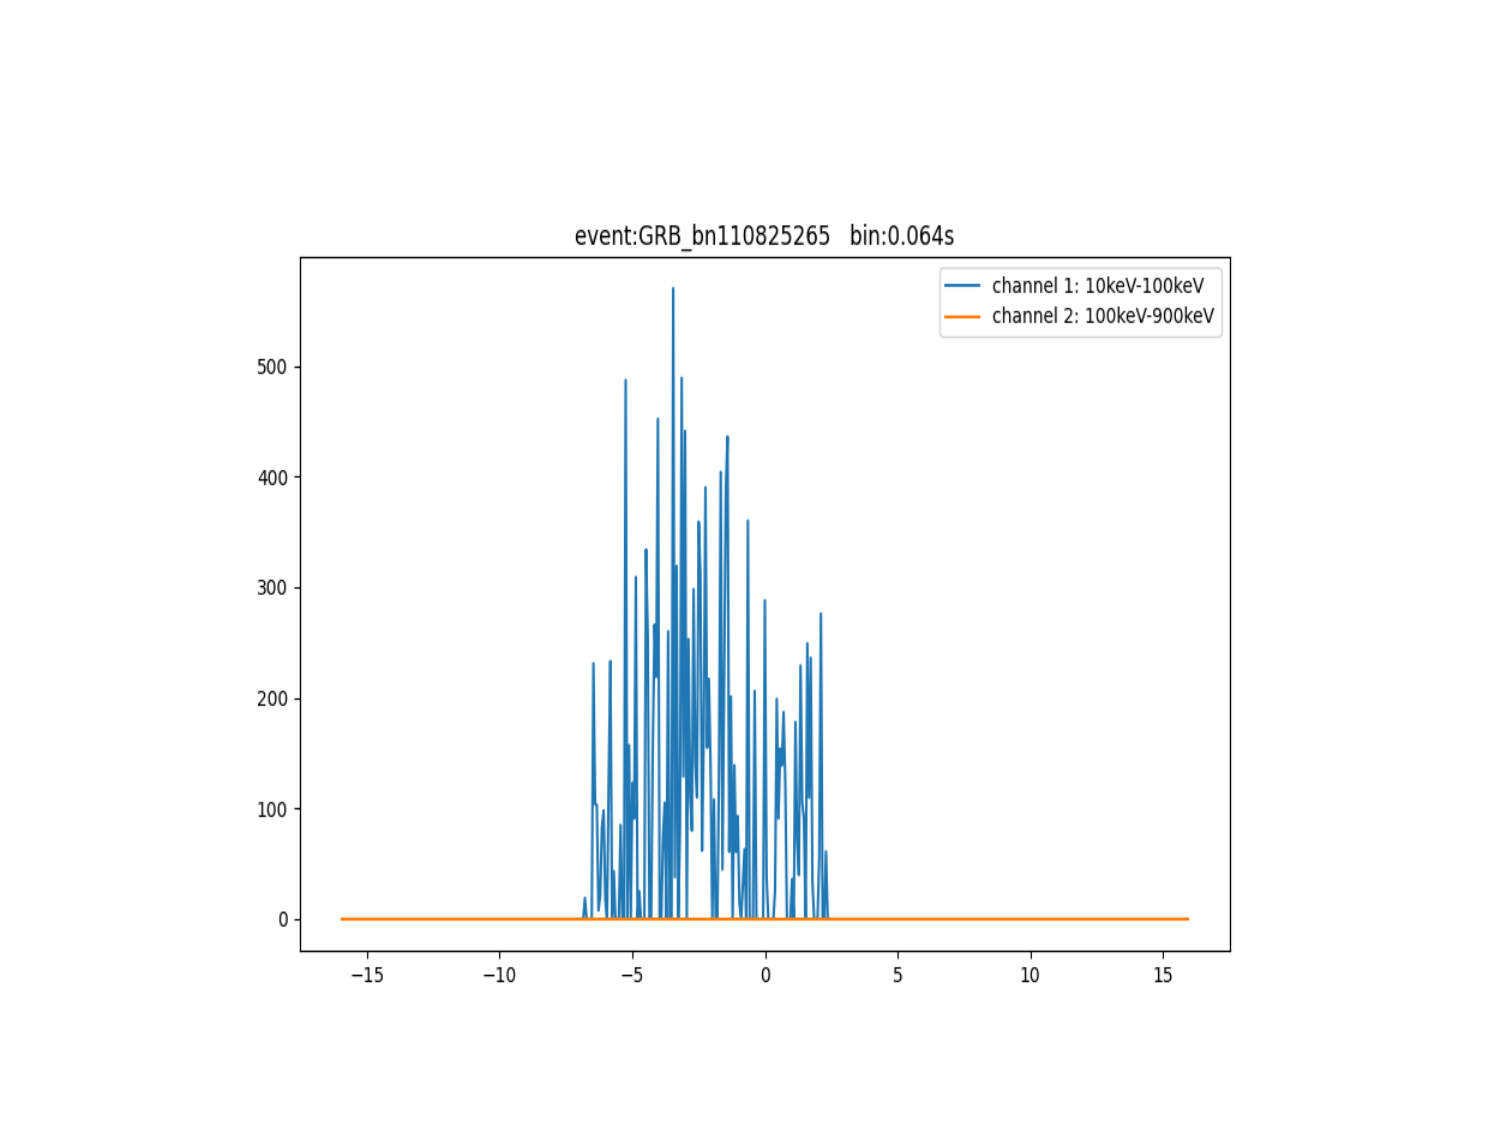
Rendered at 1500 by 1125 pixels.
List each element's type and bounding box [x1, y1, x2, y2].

picture [149, 149, 1351, 1051]
